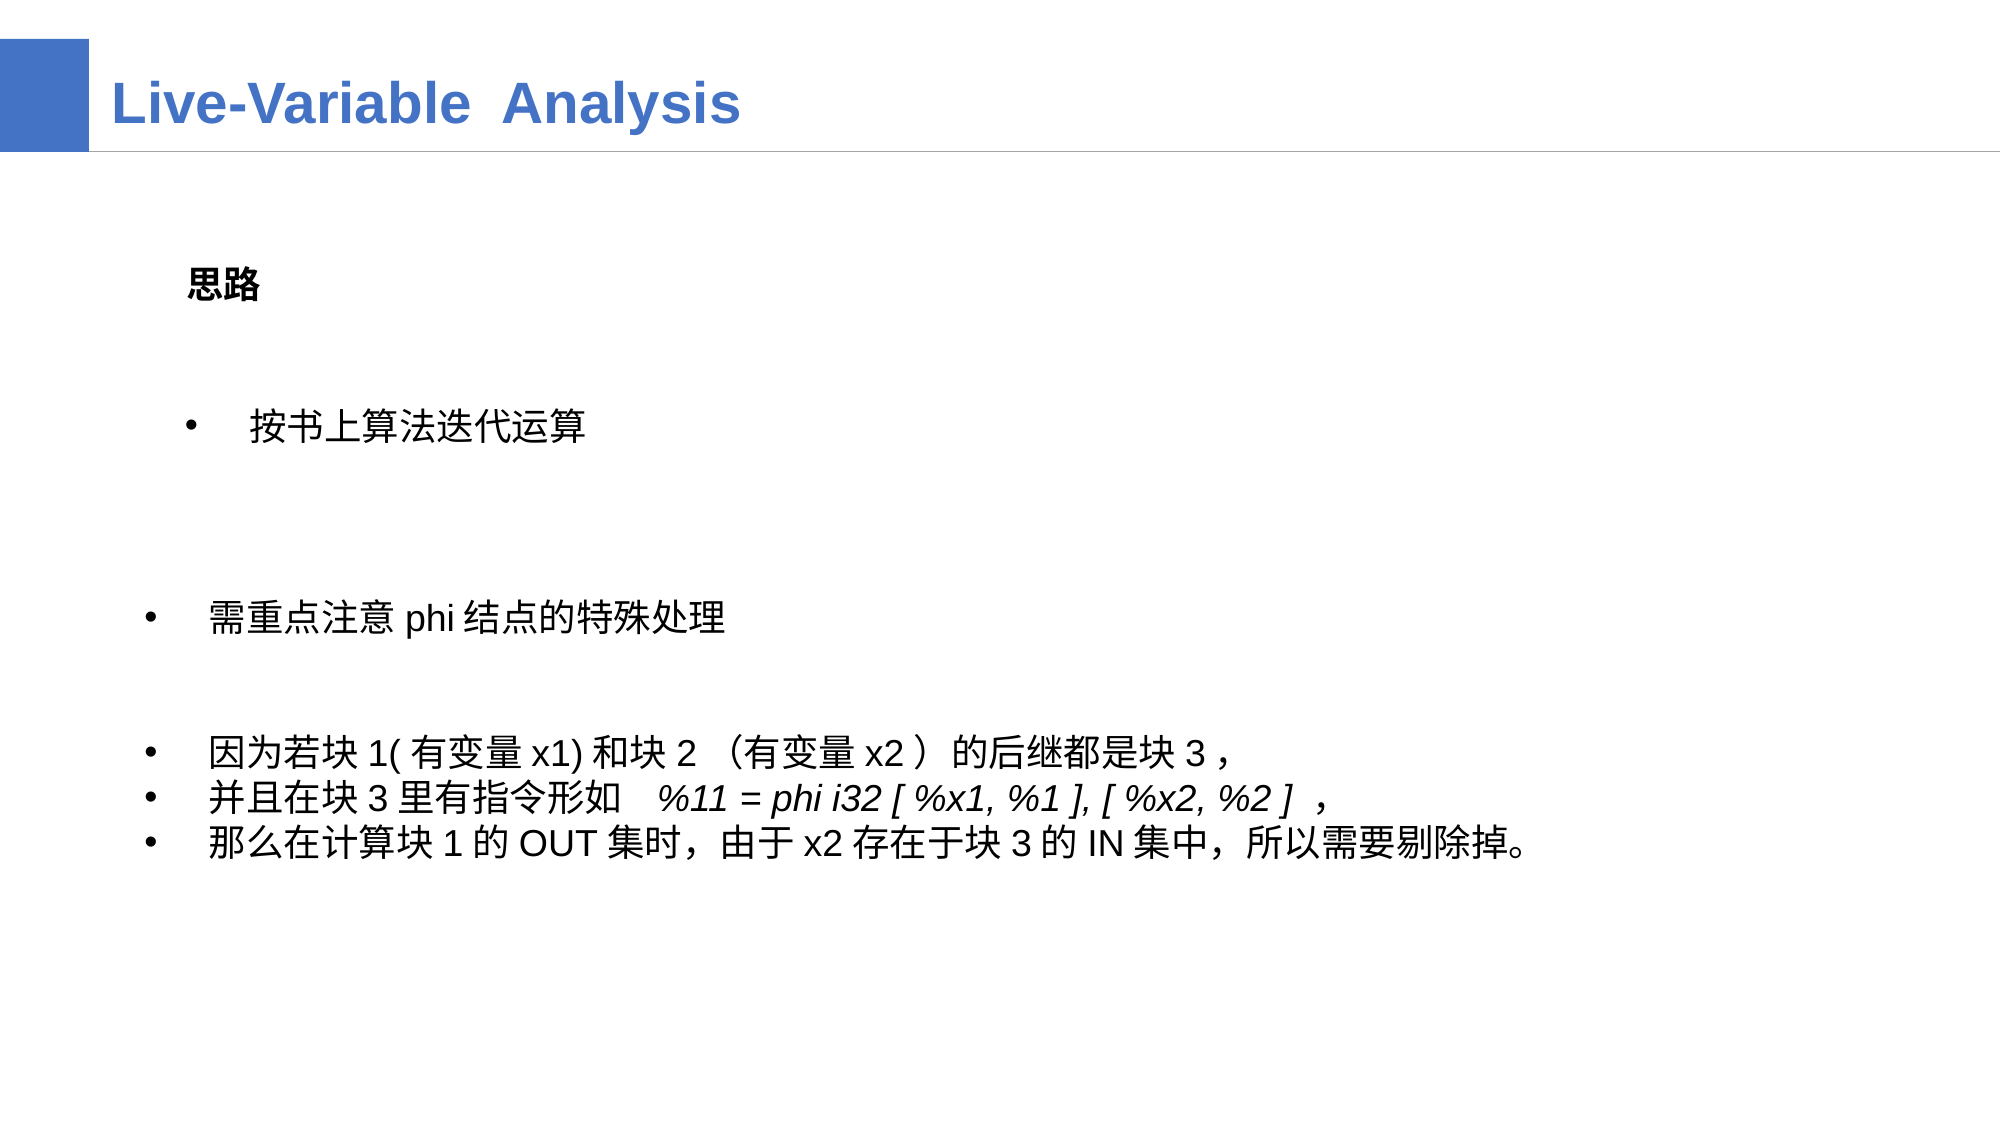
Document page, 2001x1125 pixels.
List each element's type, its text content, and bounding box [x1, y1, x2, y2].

text_box 需重点注意phi结点的特殊处理 因为若块1(有变量x1)和块2（有变量x2）的后继都是块3， 并且在块3里有指令形如 %11 = phi i32 [ %x1, %1 ], [ %x2, %2 ] ， 那么在计算块1的OUT集时，由于x2存在于块3的IN集中，所以需要剔除掉。 [129, 586, 1561, 872]
text_box 按书上算法迭代运算 [169, 395, 602, 455]
text_box 思路 [171, 253, 277, 314]
list Live-Variable Analysis [96, 57, 880, 144]
